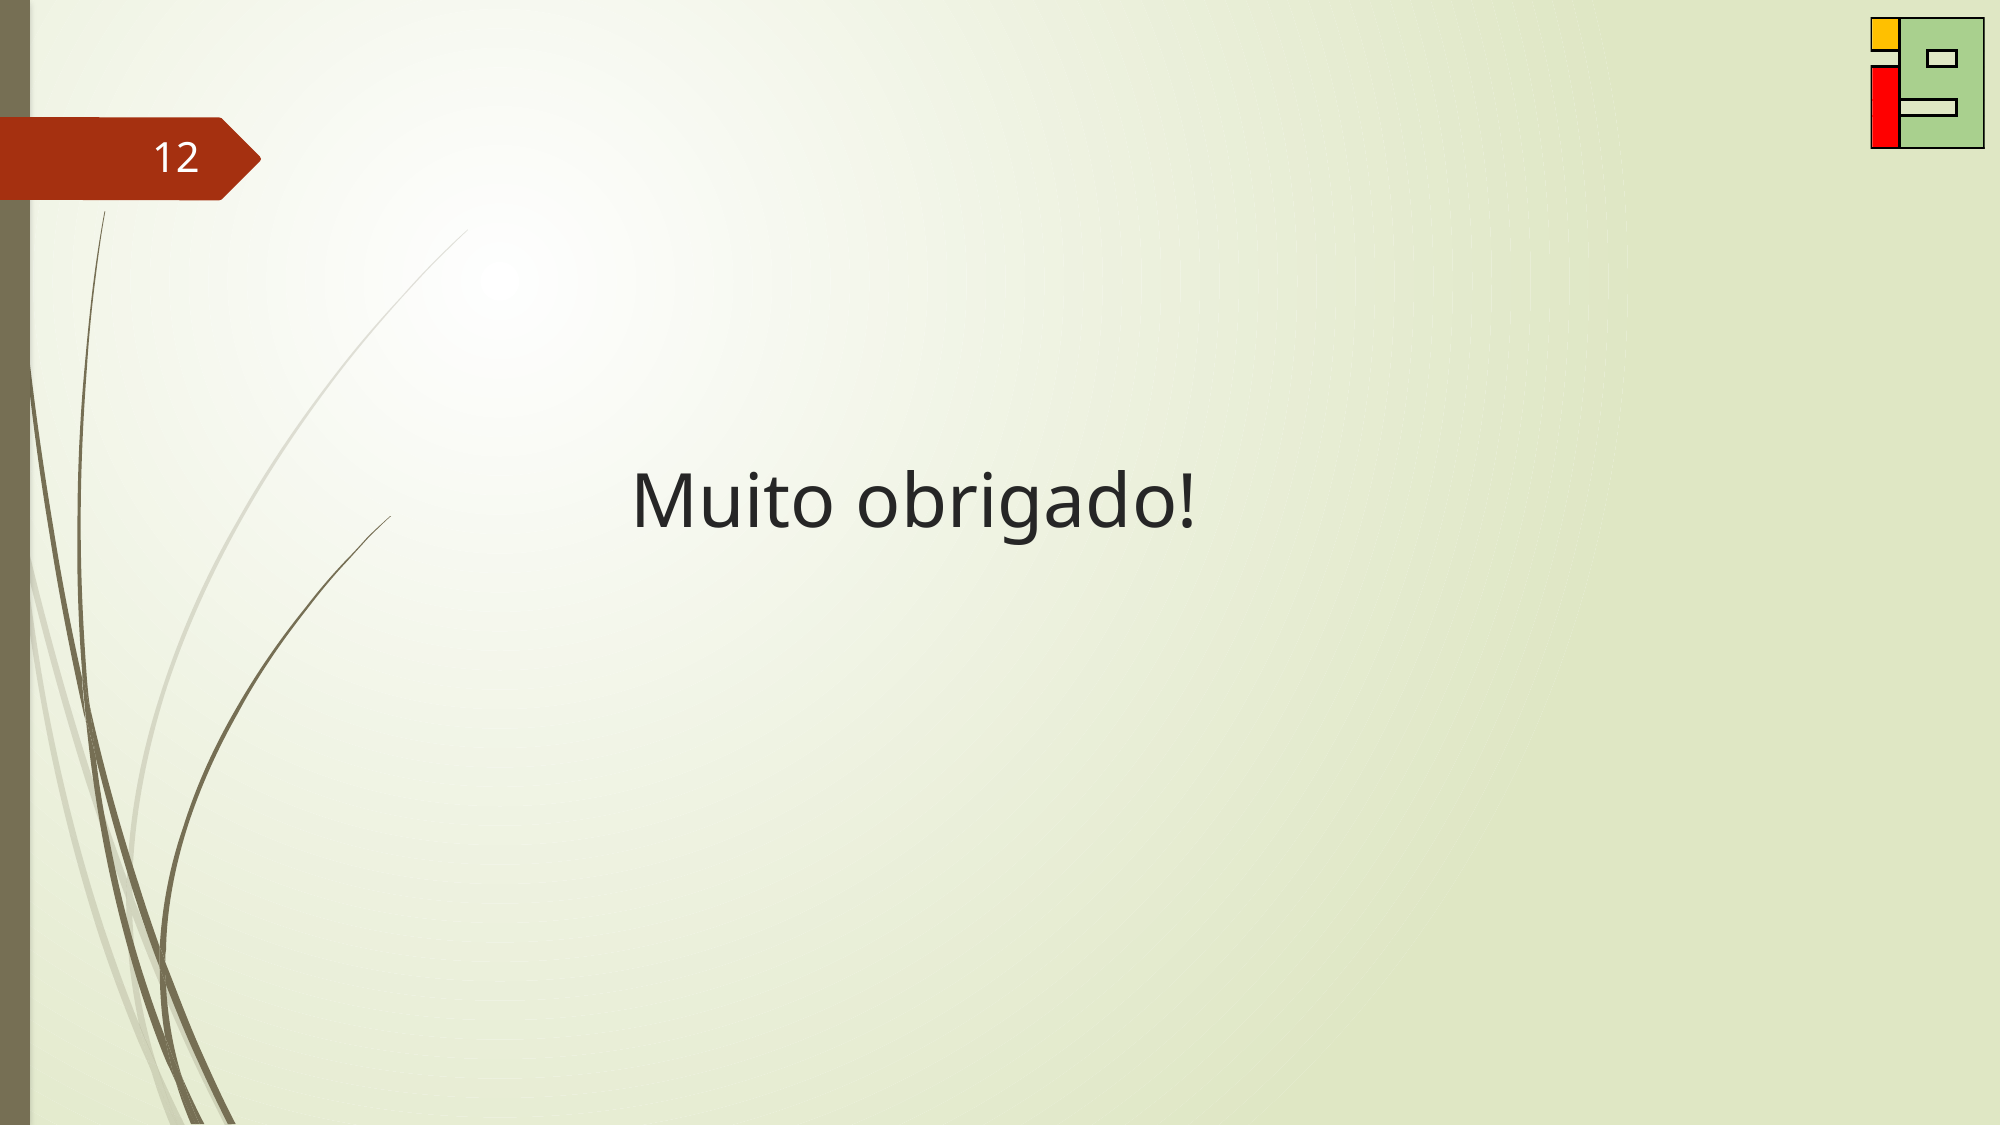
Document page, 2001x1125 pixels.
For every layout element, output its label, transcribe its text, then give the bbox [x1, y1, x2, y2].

picture [1870, 16, 1987, 151]
title Muito obrigado! [615, 444, 1409, 675]
slide_number 12 [87, 129, 216, 190]
